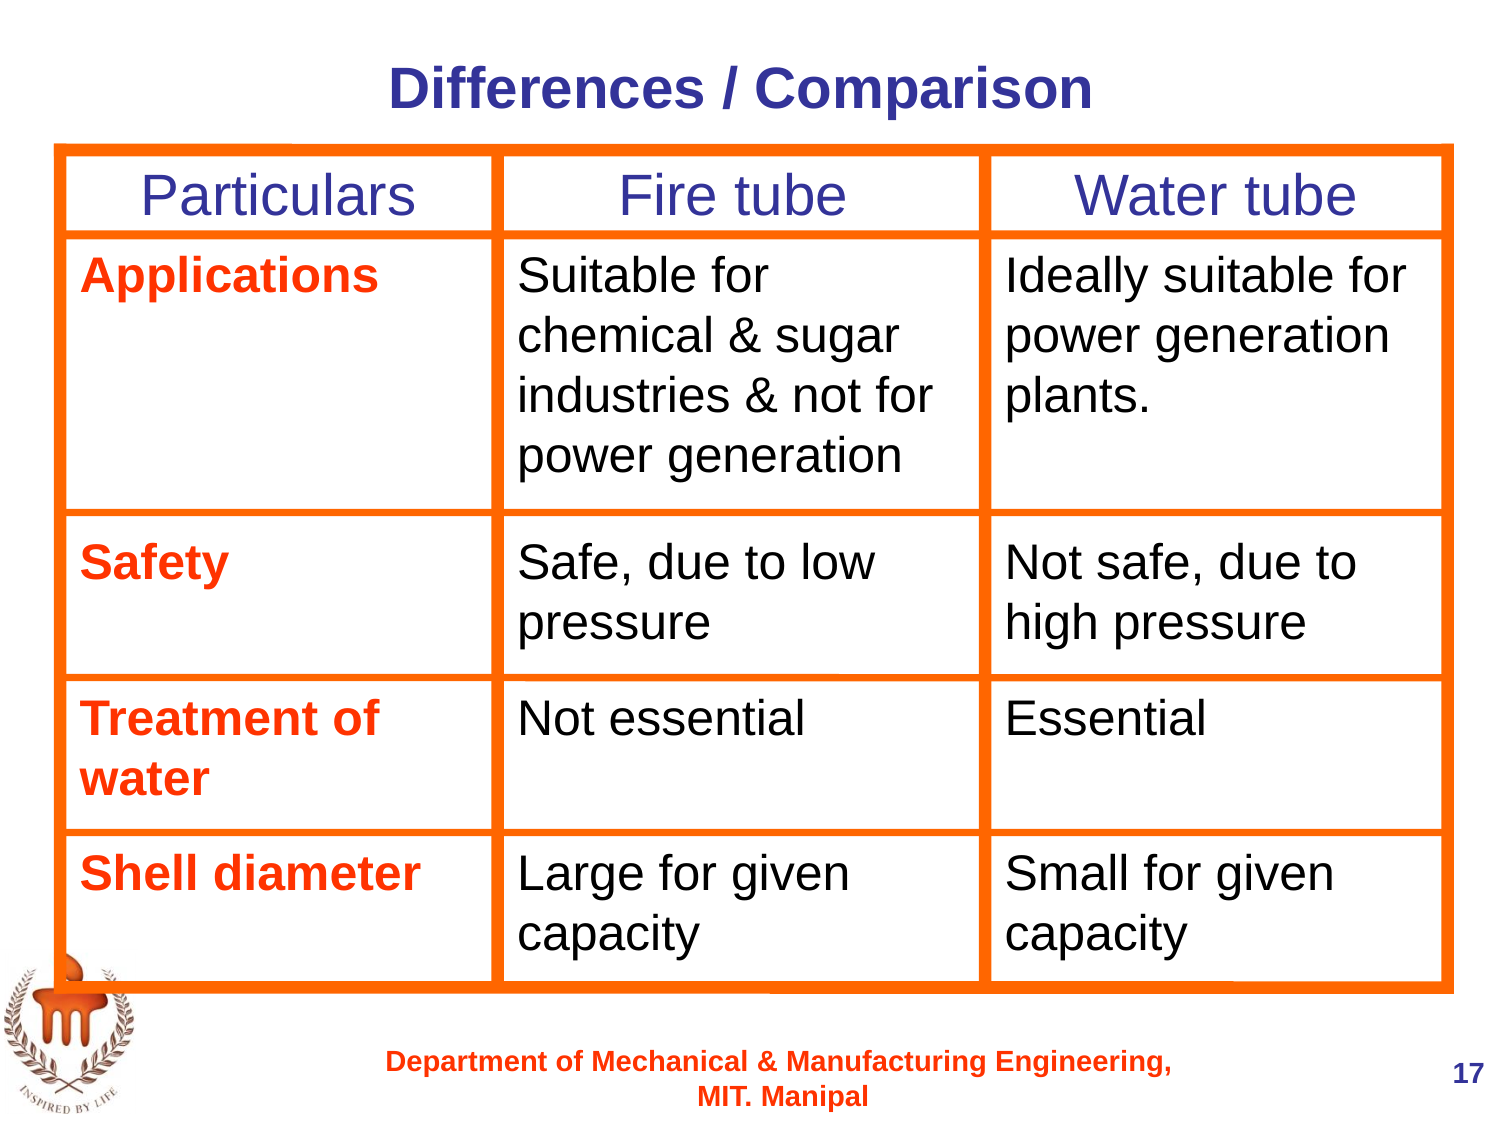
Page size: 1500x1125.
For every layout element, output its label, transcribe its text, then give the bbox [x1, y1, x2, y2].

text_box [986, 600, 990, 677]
text_box Small for given capacity [990, 833, 1447, 987]
text_box Ideally suitable for power generation plants. [990, 513, 1447, 600]
text_box Applications [64, 513, 497, 600]
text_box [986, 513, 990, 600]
text_box Ideally suitable for power generation plants. [990, 235, 1447, 512]
text_box Applications [64, 235, 497, 512]
text_box Fire tube [498, 151, 985, 234]
text_box Essential [1448, 678, 1453, 833]
text_box Not essential [503, 678, 985, 832]
picture [0, 949, 138, 1121]
text_box Treatment of water [498, 678, 503, 832]
text_box Safety [64, 600, 497, 677]
text_box Suitable for chemical & sugar industries & not for power generation [503, 235, 985, 512]
text_box Water tube [986, 151, 1447, 234]
text_box Suitable for chemical & sugar industries & not for power generation [503, 513, 985, 600]
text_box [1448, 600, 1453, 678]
text_box Particulars [61, 151, 497, 234]
text_box Small for given capacity [1448, 833, 1453, 988]
text_box Ideally suitable for power generation plants. [1448, 234, 1453, 600]
text_box Safety [498, 600, 503, 677]
slide_number 17 [1399, 1046, 1500, 1125]
text_box Applications [498, 235, 503, 512]
text_box Large for given capacity [986, 833, 990, 987]
text_box Shell diameter [64, 833, 497, 987]
title Differences / Comparison [74, 32, 1426, 138]
text_box Not essential [986, 678, 990, 832]
text_box Applications [498, 513, 503, 600]
text_box Essential [990, 678, 1447, 832]
text_box Large for given capacity [503, 833, 985, 987]
text_box Safe, due to low pressure [503, 600, 985, 677]
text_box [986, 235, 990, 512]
text_box Treatment of water [64, 678, 497, 832]
text_box Not safe, due to high pressure [990, 600, 1447, 677]
text_box Shell diameter [498, 833, 503, 987]
